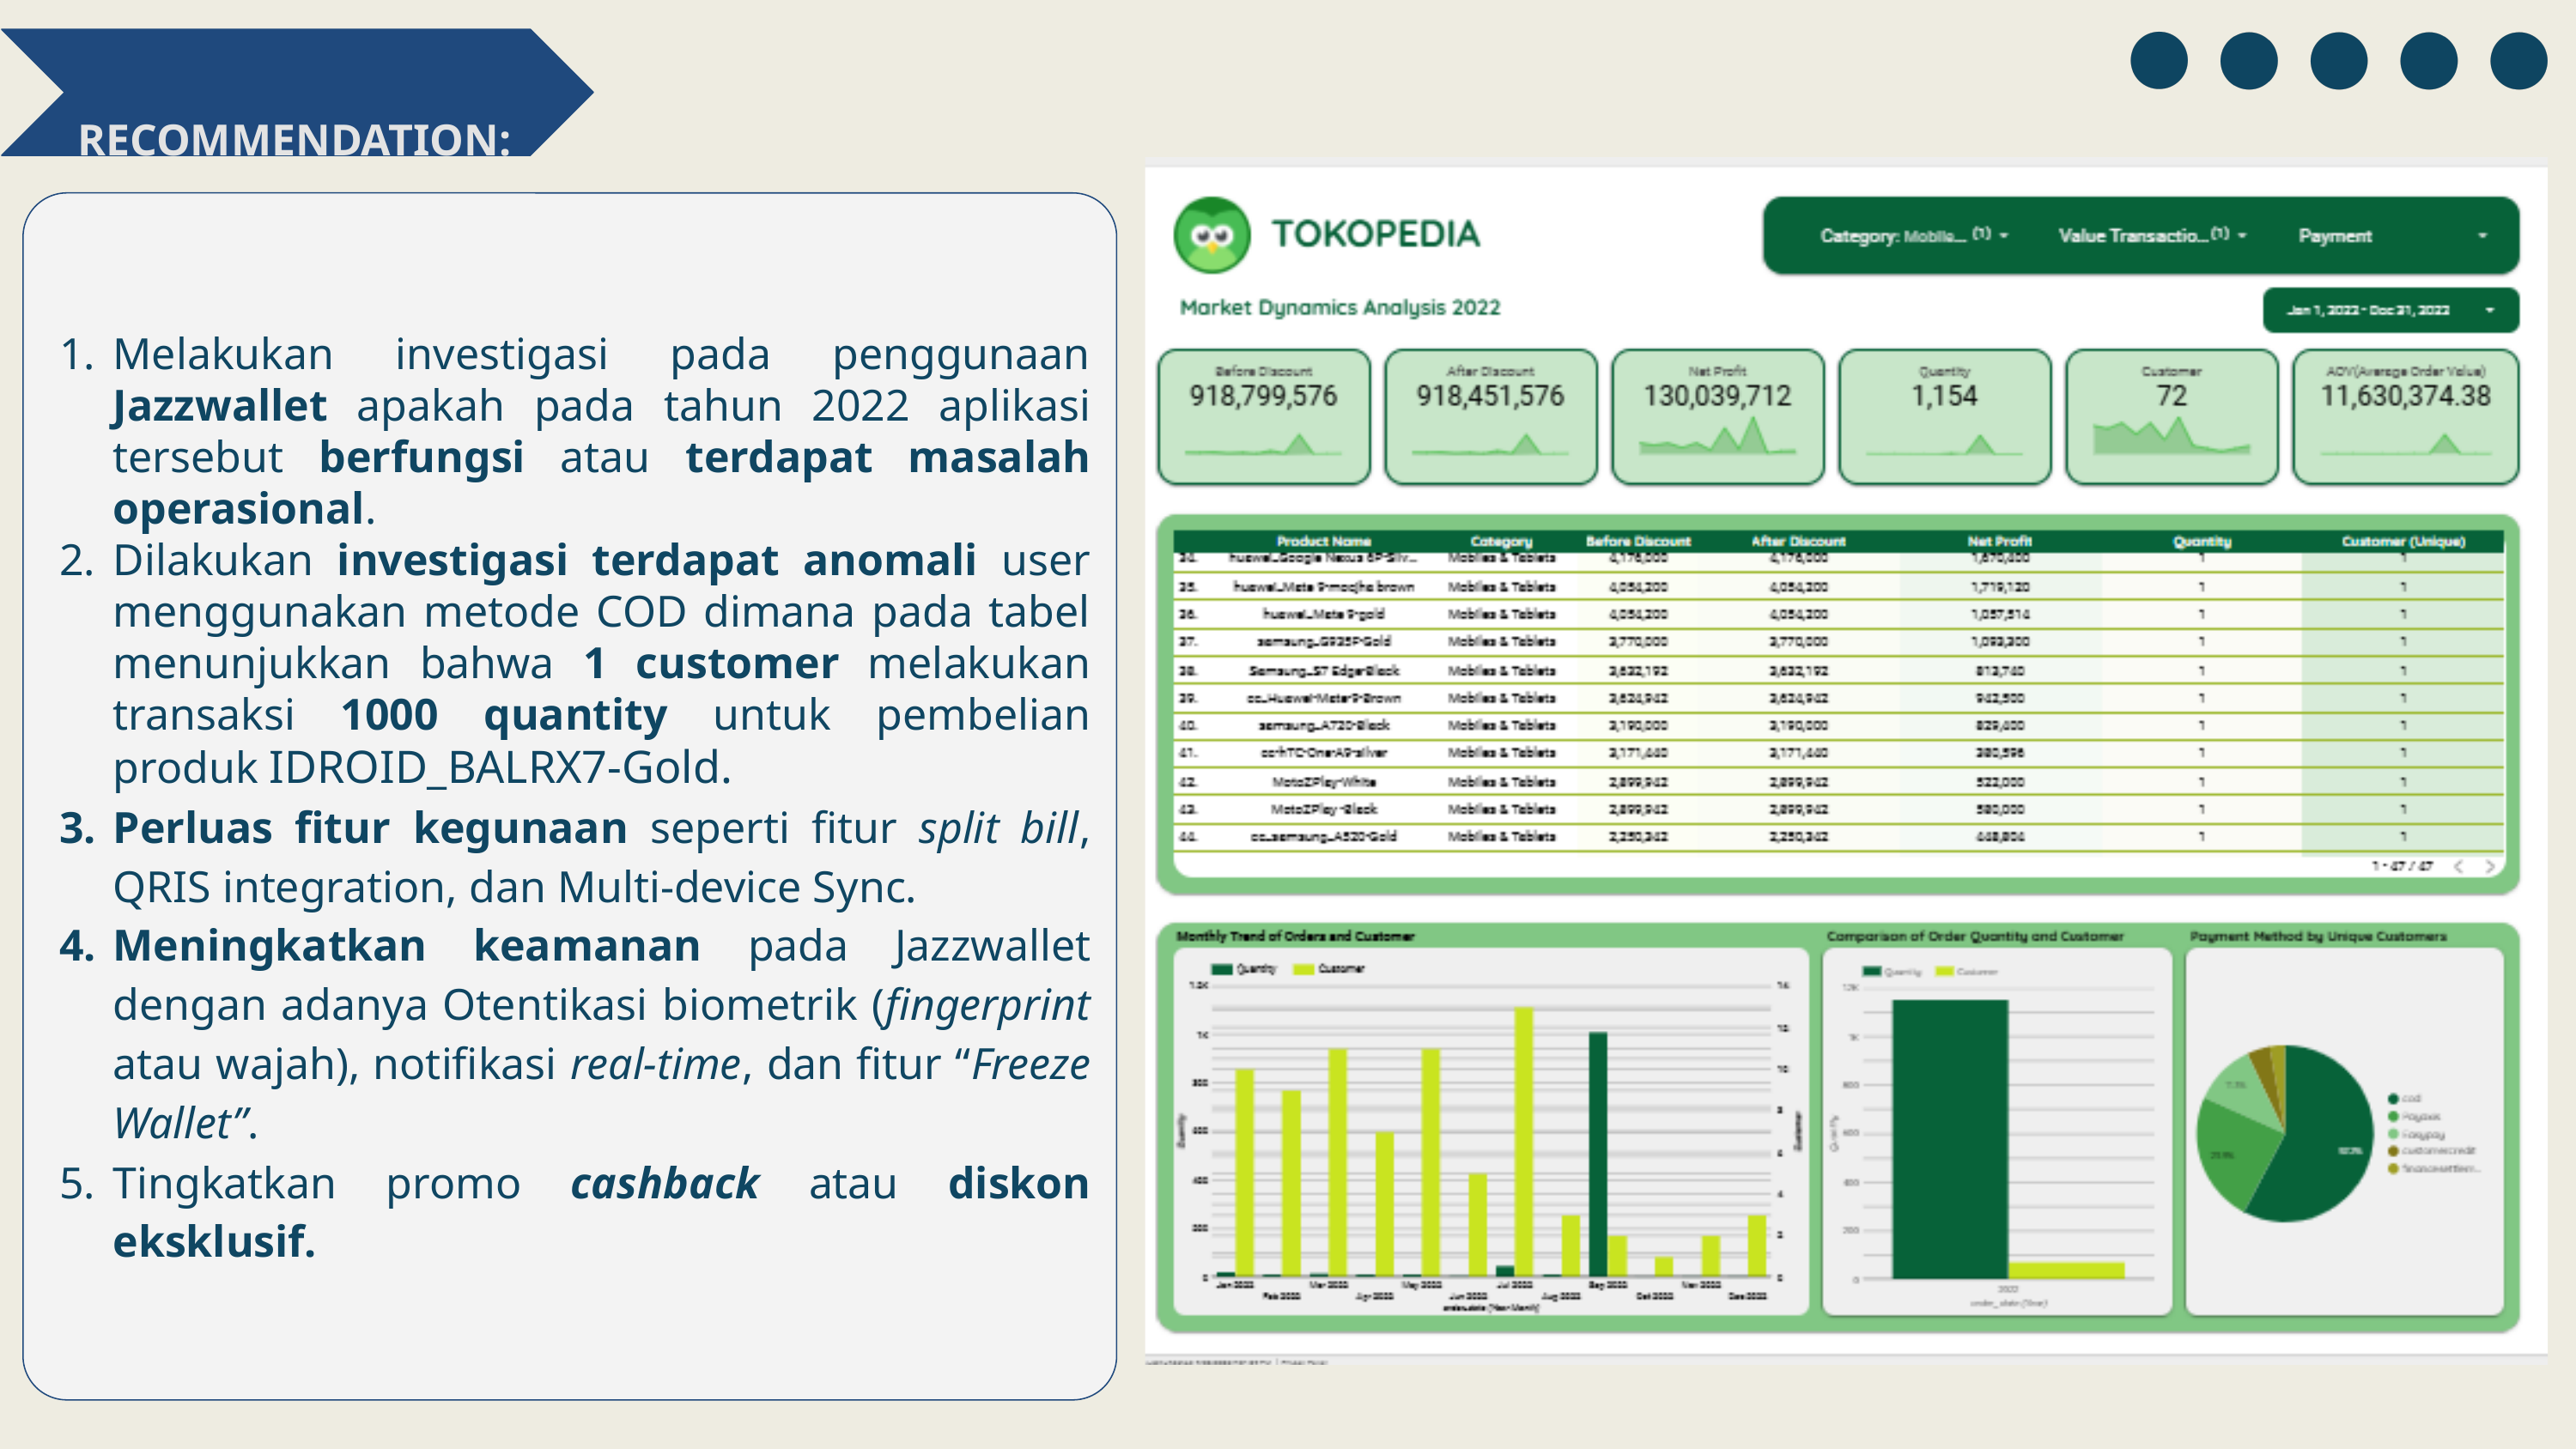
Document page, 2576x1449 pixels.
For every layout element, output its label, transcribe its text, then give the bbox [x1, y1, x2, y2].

picture [1145, 157, 2549, 1366]
text_box Melakukan investigasi pada penggunaan Jazzwallet apakah pada tahun 2022 aplikasi tersebut berfungsi atau terdapat masalah operasional. Dilakukan investigasi terdapat anomali user menggunakan metode COD dimana pada tabel menunjukkan bahwa 1 customer melakukan transaksi 1000 quantity untuk pembelian produk IDROID_BALRX7-Gold. Perluas fitur kegunaan seperti fitur split bill, QRIS integration, dan Multi-device Sync. Meningkatkan keamanan pada Jazzwallet dengan adanya Otentikasi biometrik (fingerprint atau wajah), notifikasi real-time, dan fitur “Freeze Wallet”. Tingkatkan promo cashback atau diskon eksklusif. [22, 192, 1117, 1400]
text_box [2129, 29, 2549, 92]
text_box RECOMMENDATION: [1, 29, 594, 156]
